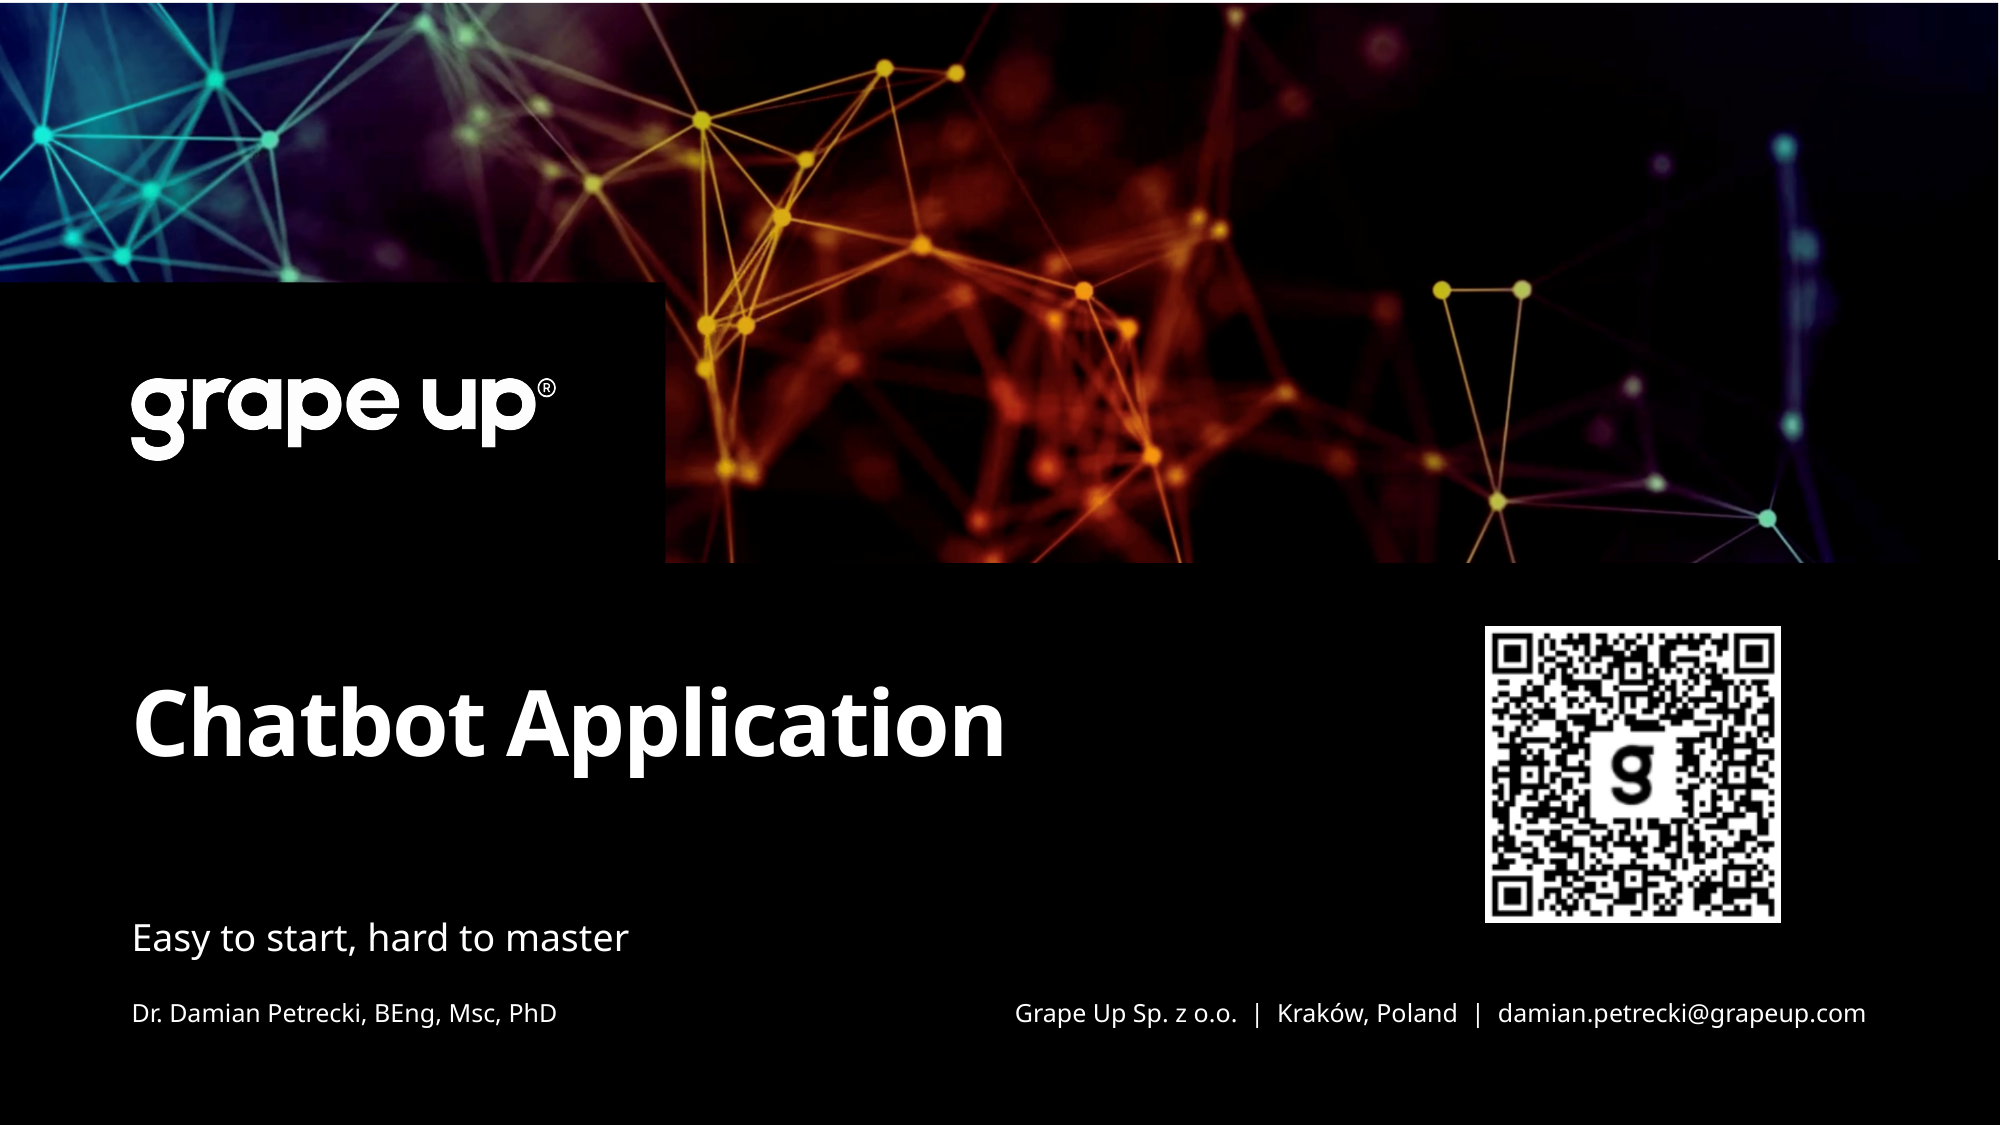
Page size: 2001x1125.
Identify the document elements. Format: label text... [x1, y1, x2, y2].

title Chatbot Application [131, 616, 1869, 845]
picture [1485, 626, 1781, 923]
picture [131, 378, 556, 461]
list Grape Up Sp. z o.o. | Kraków, Poland | damian.petrecki@grapeup.com [932, 983, 1869, 1030]
list Dr. Damian Petrecki, BEng, Msc, PhD [131, 983, 932, 1030]
text_box [0, 2, 1999, 564]
list Easy to start, hard to master [131, 878, 1869, 967]
